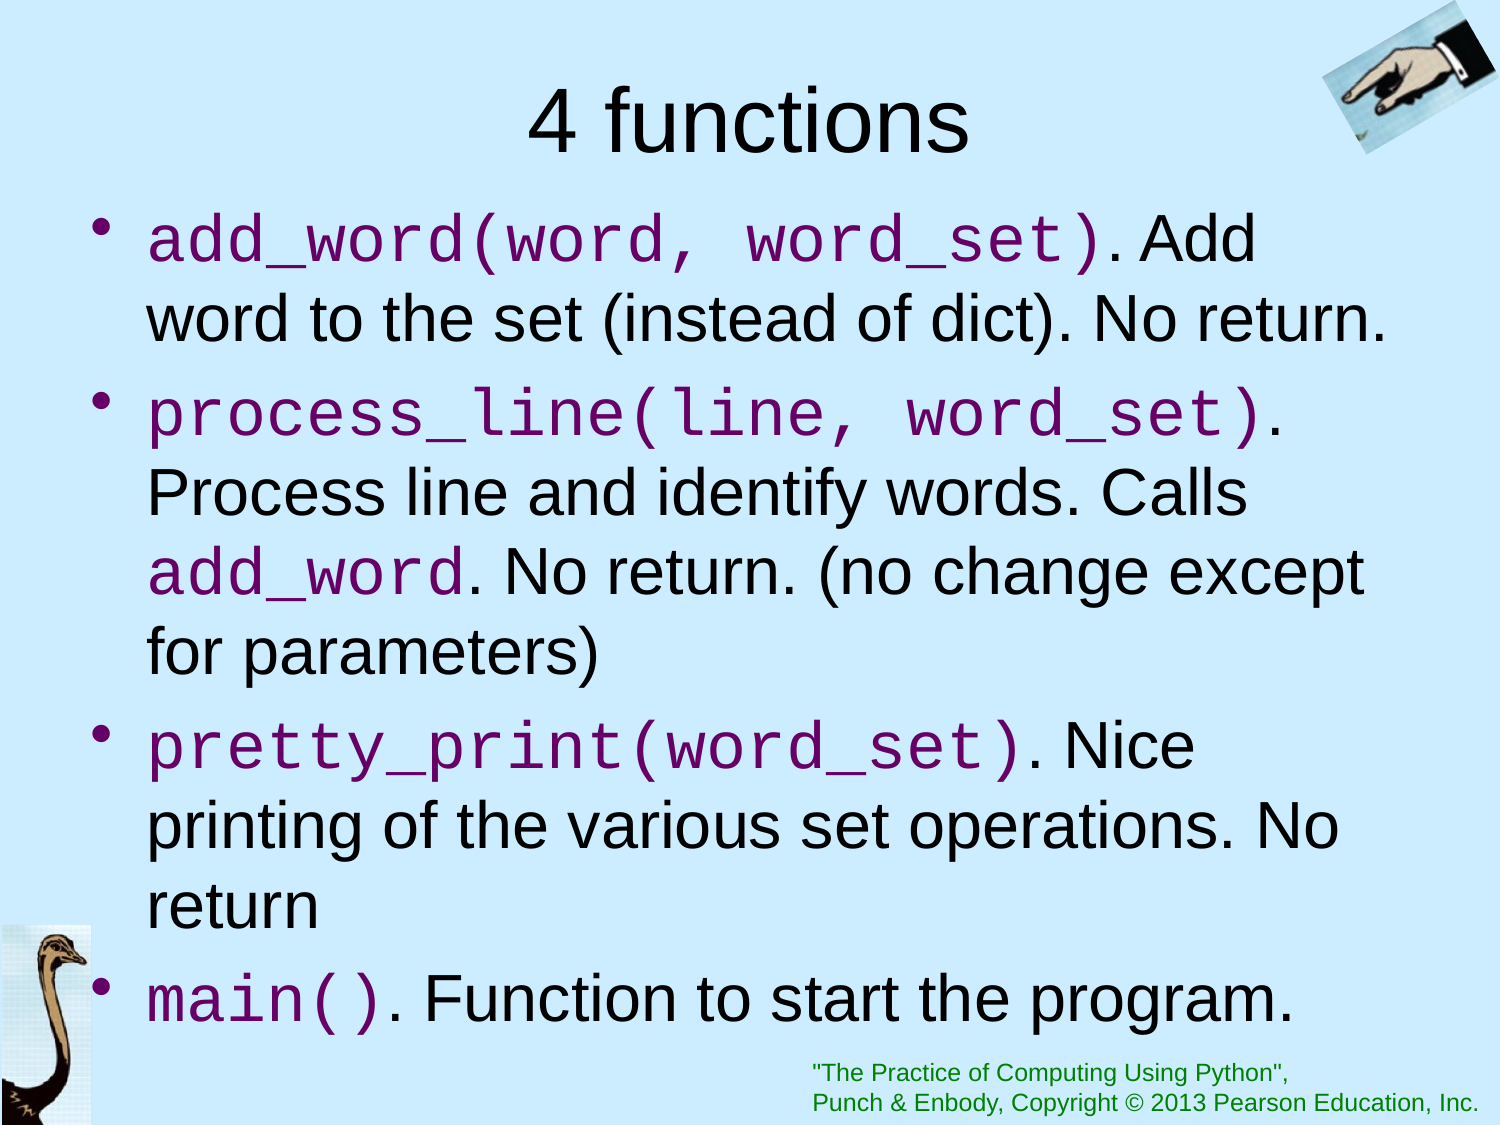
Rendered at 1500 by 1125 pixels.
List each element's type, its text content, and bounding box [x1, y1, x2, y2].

list add_word(word, word_set). Add word to the set (instead of dict). No return. process_line(line, word_set). Process line and identify words. Calls add_word. No return. (no change except for parameters) pretty_print(word_set). Nice printing of the various set operations. No return main(). Function to start the program. [75, 187, 1425, 930]
title 4 functions [75, 45, 1425, 187]
picture [2, 924, 92, 1125]
picture [1378, 0, 1499, 120]
